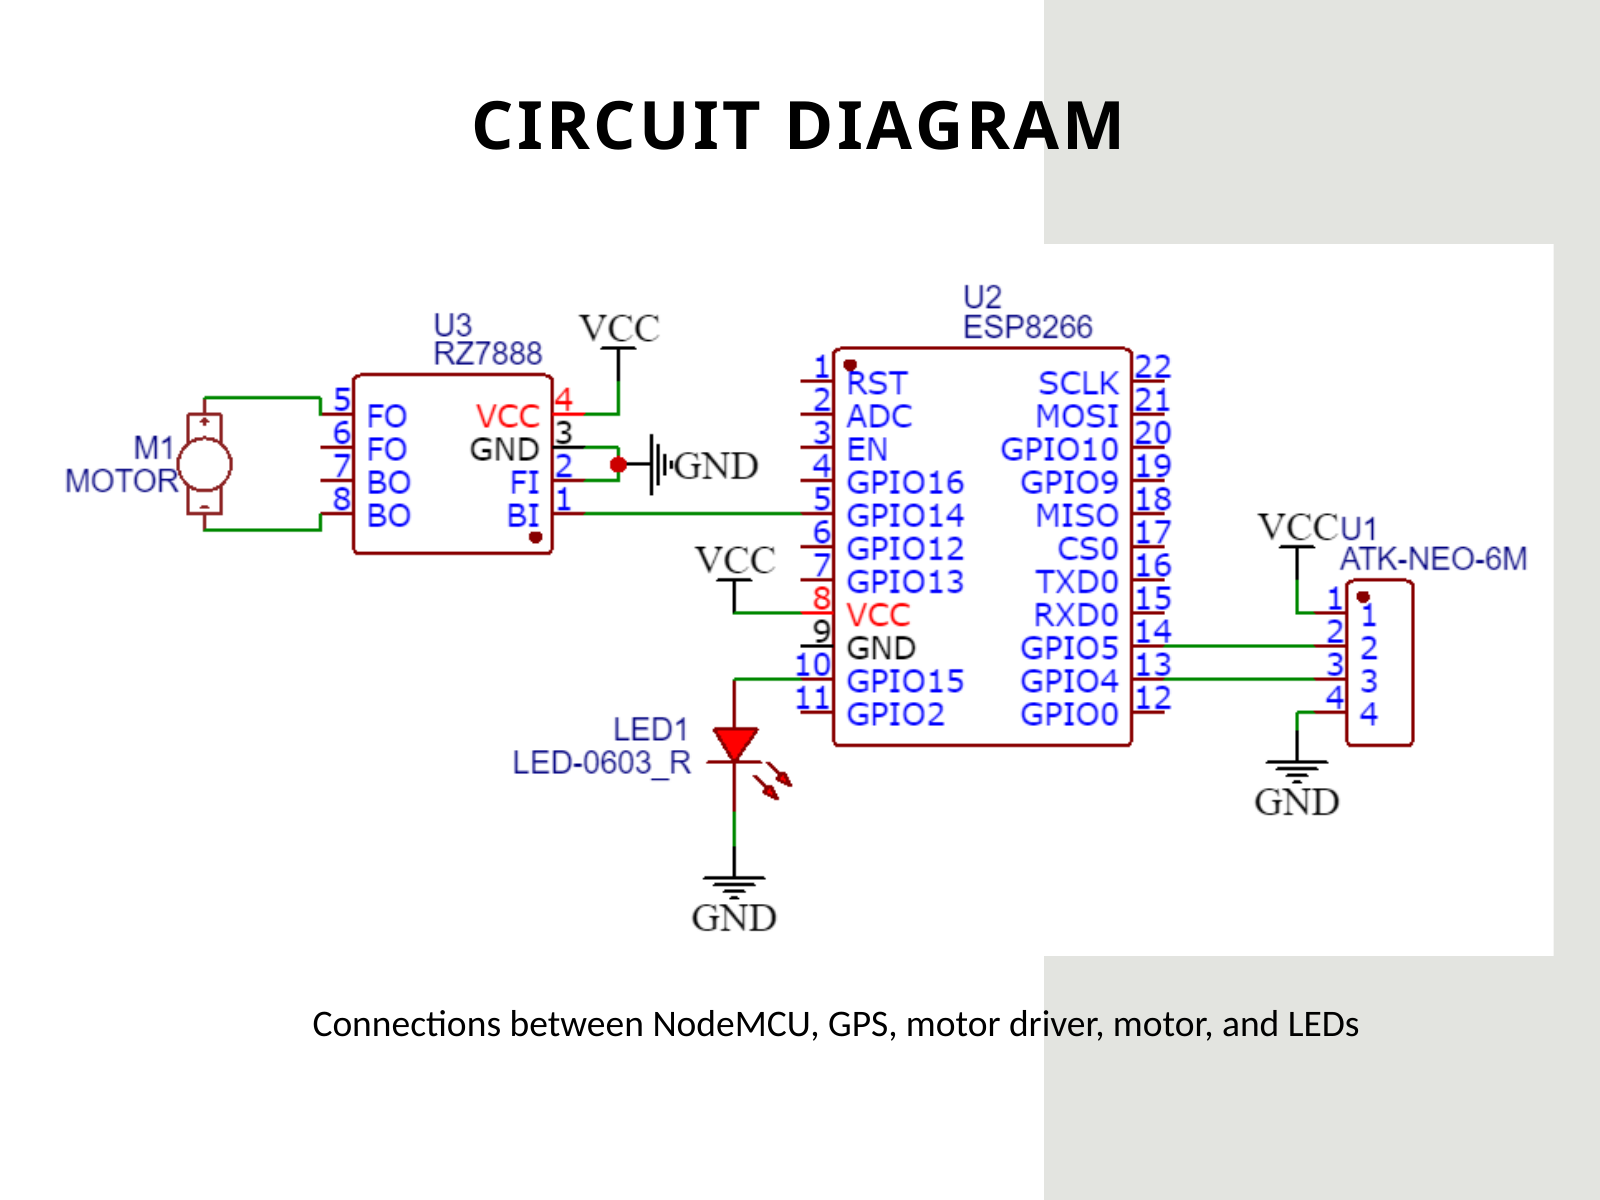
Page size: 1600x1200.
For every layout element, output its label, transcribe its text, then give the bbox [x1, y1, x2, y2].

text_box Connections between NodeMCU, GPS, motor driver, motor, and LEDs [312, 991, 1039, 1044]
text_box CIRCUIT DIAGRAM [471, 69, 1039, 163]
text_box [1044, 0, 1600, 1200]
text_box [46, 244, 1039, 956]
